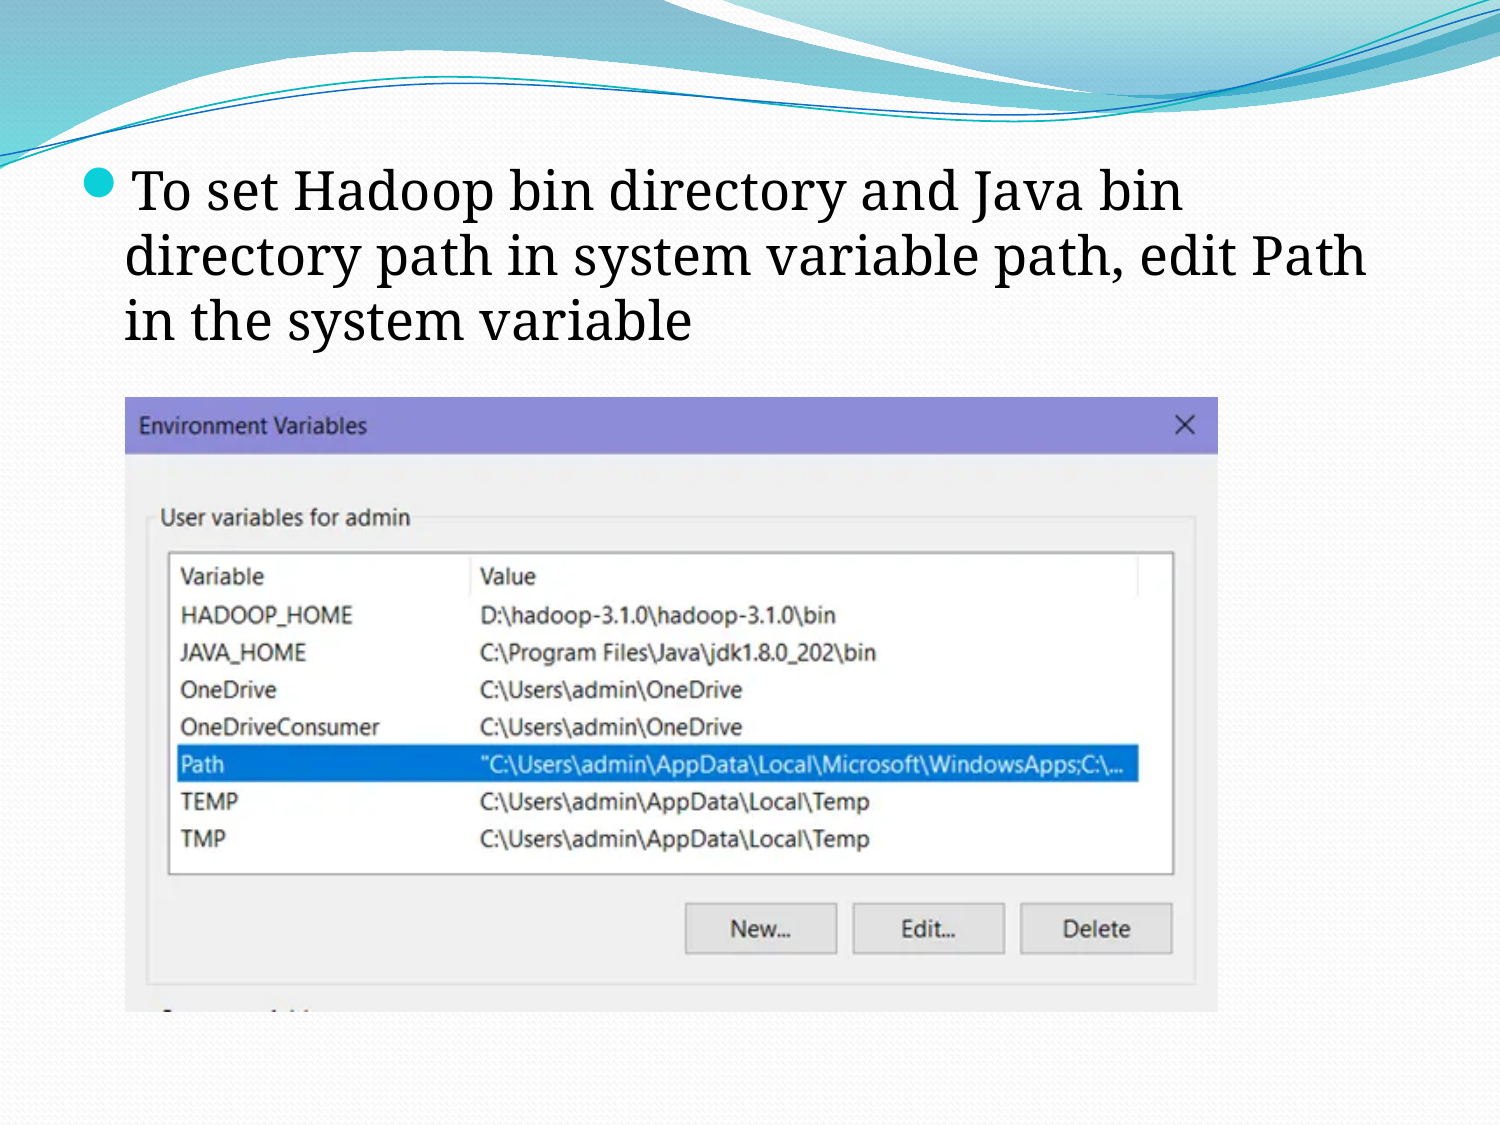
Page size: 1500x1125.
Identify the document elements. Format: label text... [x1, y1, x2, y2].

picture [124, 396, 1218, 1012]
list To set Hadoop bin directory and Java bin directory path in system variable path, edit Path in the system variable [64, 149, 1415, 869]
